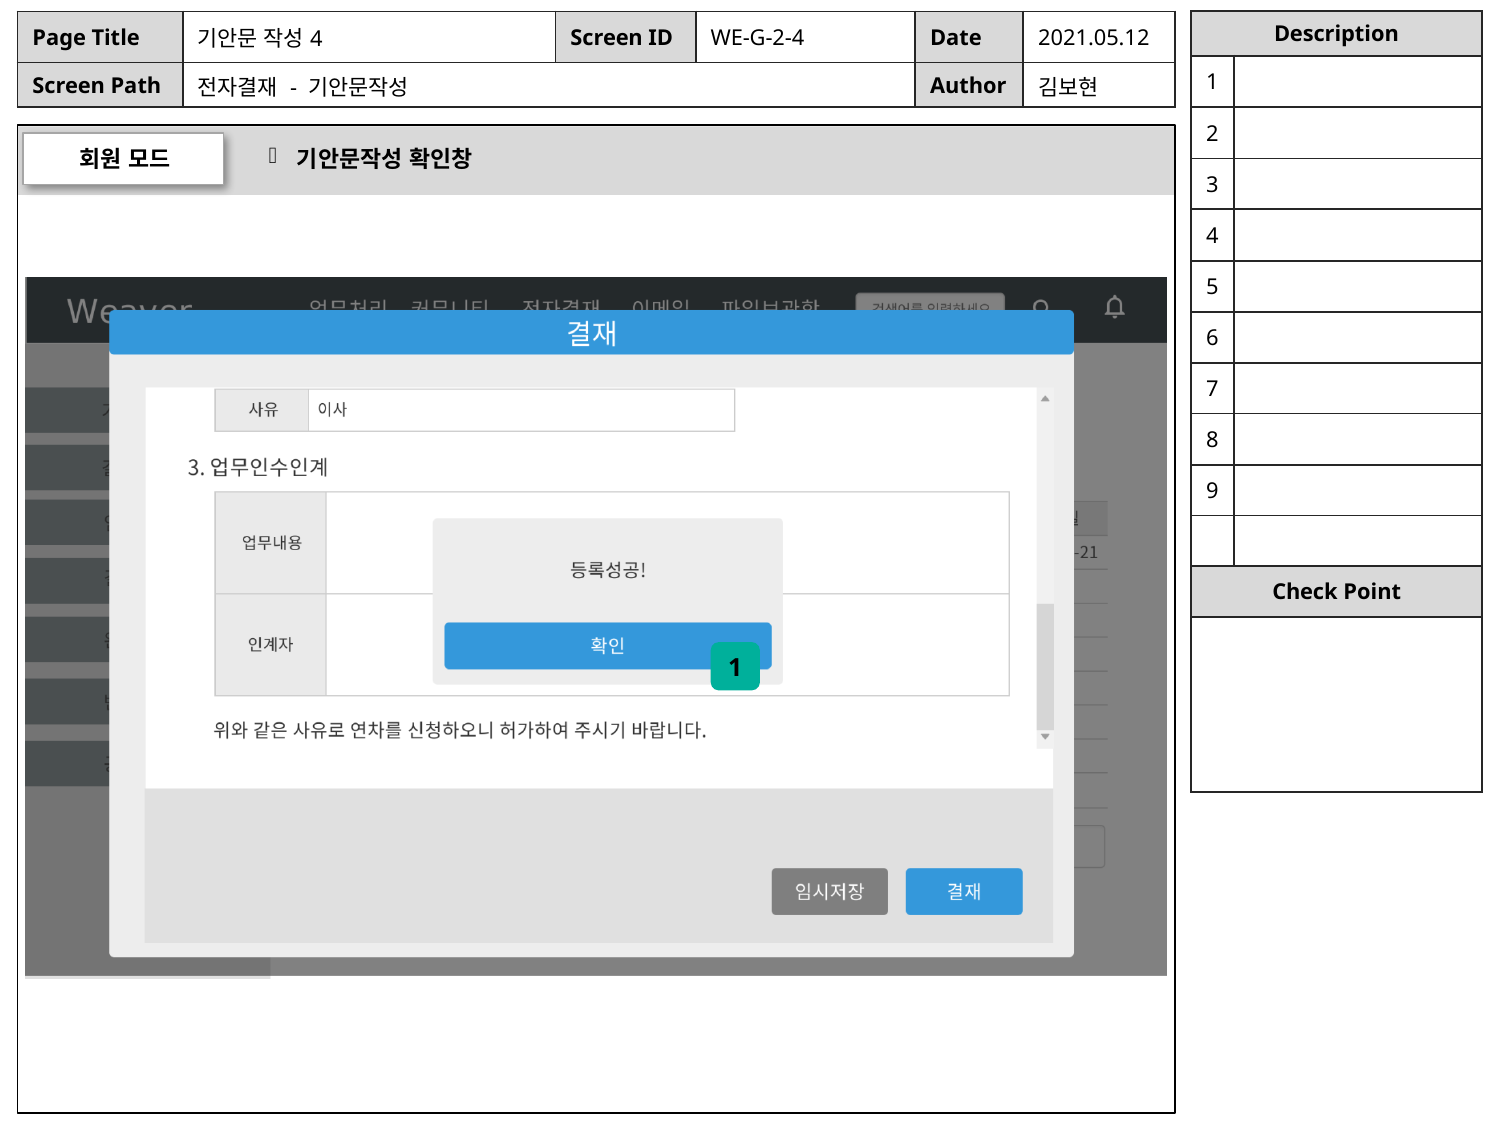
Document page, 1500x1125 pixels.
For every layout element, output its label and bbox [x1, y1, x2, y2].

table_cell [1235, 466, 1481, 515]
table_cell [1235, 364, 1481, 413]
table_header [916, 12, 1022, 62]
table_cell [1235, 414, 1481, 464]
table_cell [1192, 57, 1233, 106]
table_cell [1192, 618, 1481, 791]
table_cell [1235, 159, 1481, 208]
table_cell [1235, 516, 1481, 565]
table_cell [1192, 313, 1233, 362]
table_cell [1235, 57, 1481, 106]
table_cell [184, 63, 914, 106]
table_header [184, 12, 555, 62]
picture [25, 277, 1167, 979]
table_cell [1235, 262, 1481, 311]
table_cell [18, 63, 182, 106]
table_header [556, 12, 695, 62]
table_cell [1192, 516, 1233, 565]
table_cell [1192, 364, 1233, 413]
table_cell [1192, 414, 1233, 464]
table_header [18, 12, 182, 62]
table_cell [1192, 262, 1233, 311]
table_cell [1192, 210, 1233, 260]
table_cell [916, 63, 1022, 106]
table_cell [1192, 466, 1233, 515]
table_cell [1192, 567, 1481, 616]
table_cell [1235, 210, 1481, 260]
table_cell [1024, 63, 1174, 106]
table_header [697, 12, 914, 62]
table_header [1024, 12, 1174, 62]
table_cell [1235, 108, 1481, 158]
table_cell [1235, 313, 1481, 362]
table_cell [1192, 108, 1233, 158]
text_box [15, 123, 1177, 1115]
table_cell [1192, 159, 1233, 208]
table_header [1192, 12, 1481, 55]
